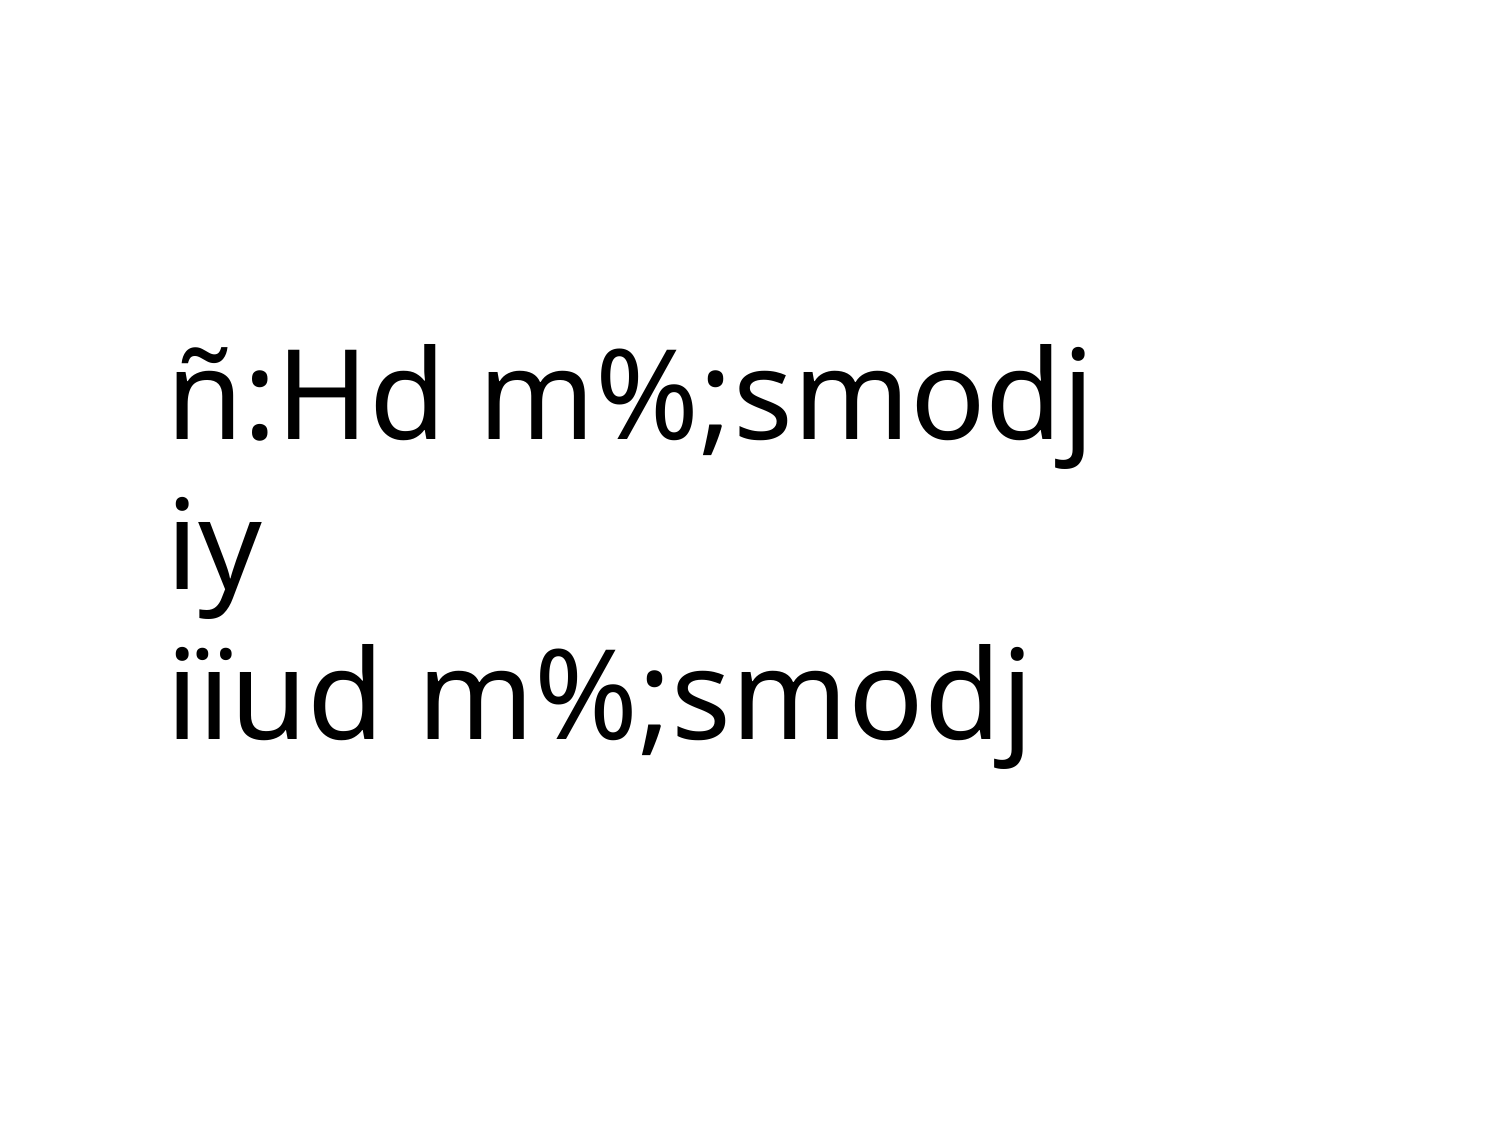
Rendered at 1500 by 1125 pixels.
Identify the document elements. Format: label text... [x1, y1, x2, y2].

text_box ñ:Hd m%;smodj iy iïud m%;smodj [151, 307, 1460, 772]
